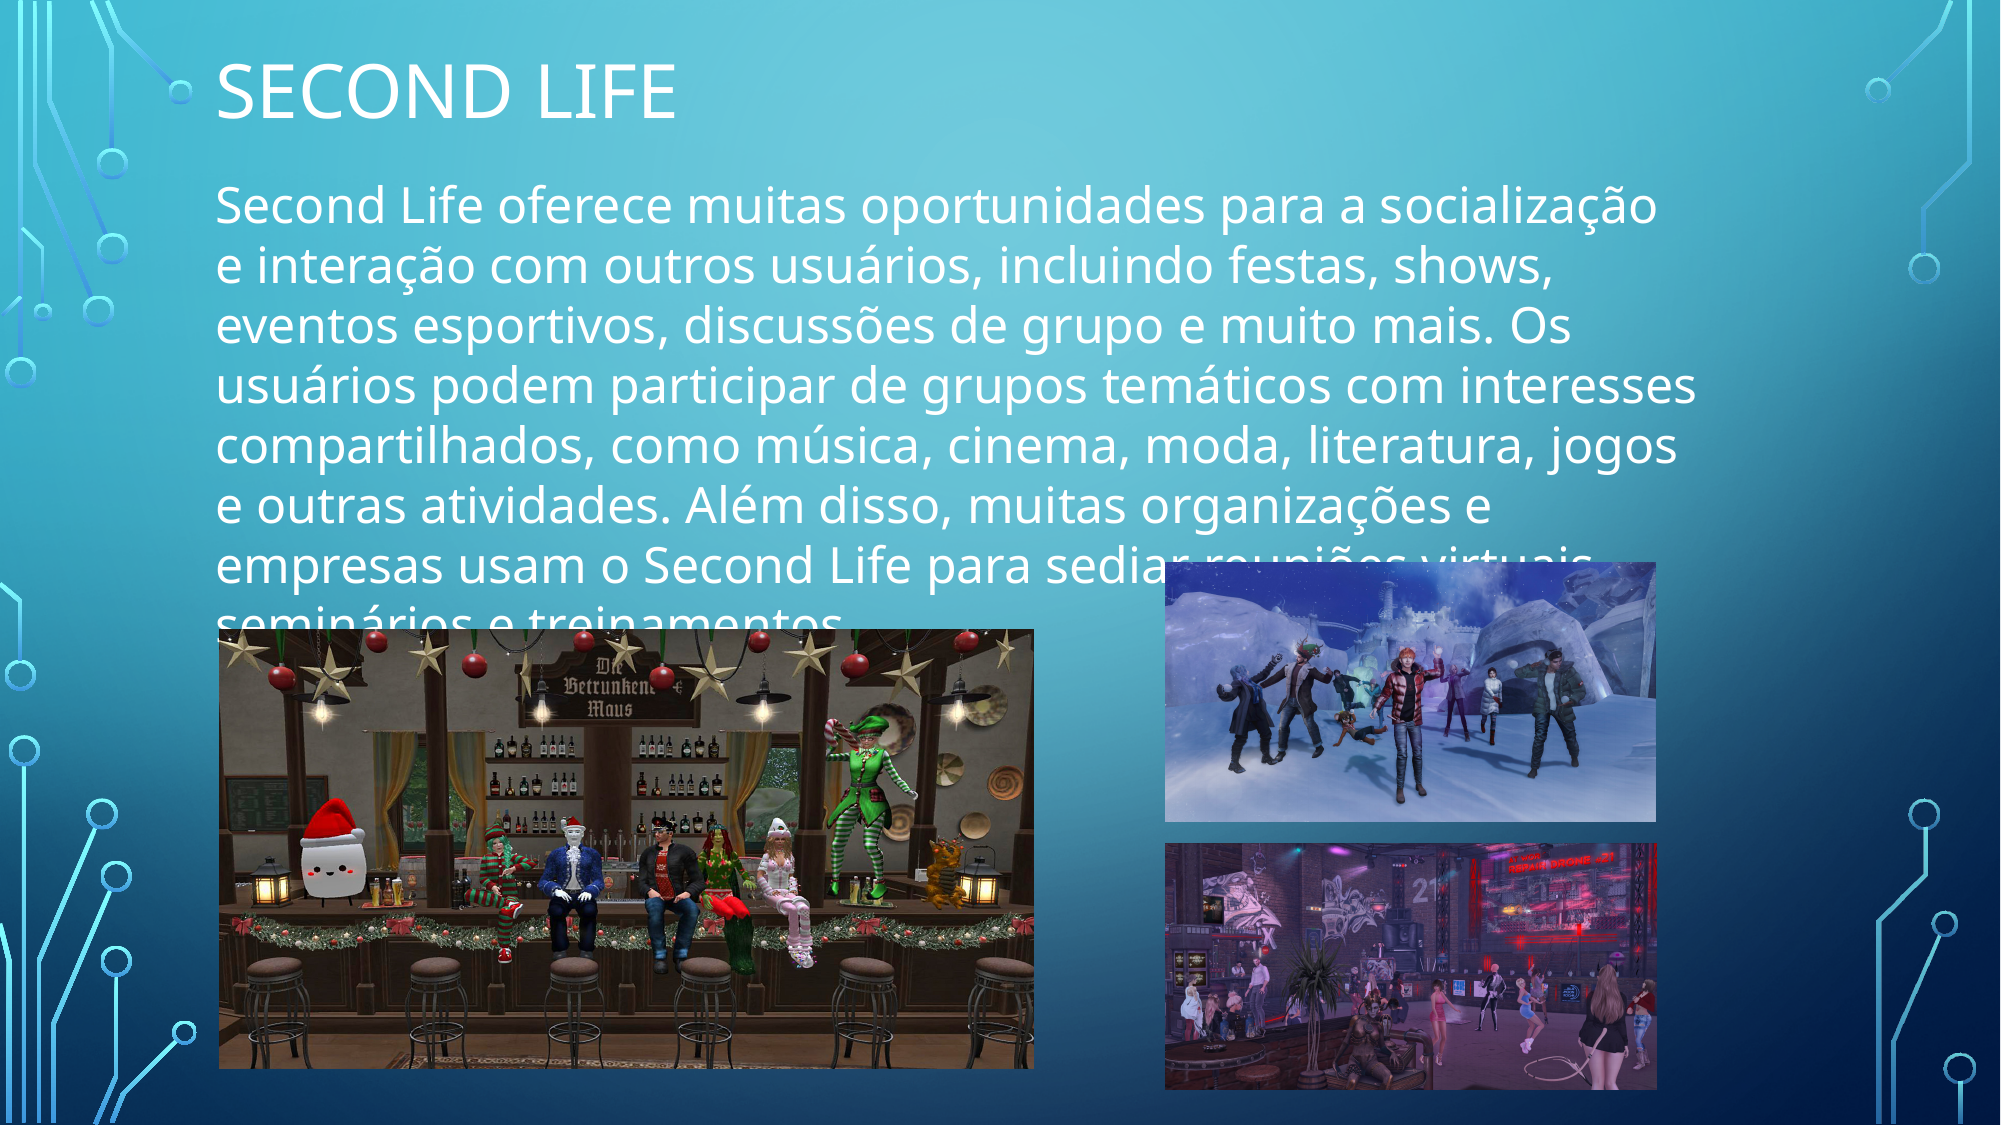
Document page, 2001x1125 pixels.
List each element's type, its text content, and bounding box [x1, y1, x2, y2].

picture [219, 629, 1034, 1069]
text_box SECOND LIFE [200, 35, 1202, 141]
text_box Second Life oferece muitas oportunidades para a socialização e interação com outros usuários, incluindo festas, shows, eventos esportivos, discussões de grupo e muito mais. Os usuários podem participar de grupos temáticos com interesses compartilhados, como música, cinema, moda, literatura, jogos e outras atividades. Além disso, muitas organizações e empresas usam o Second Life para sediar reuniões virtuais, seminários e treinamentos. [200, 165, 1714, 661]
picture [1165, 562, 1657, 822]
picture [1165, 843, 1657, 1090]
